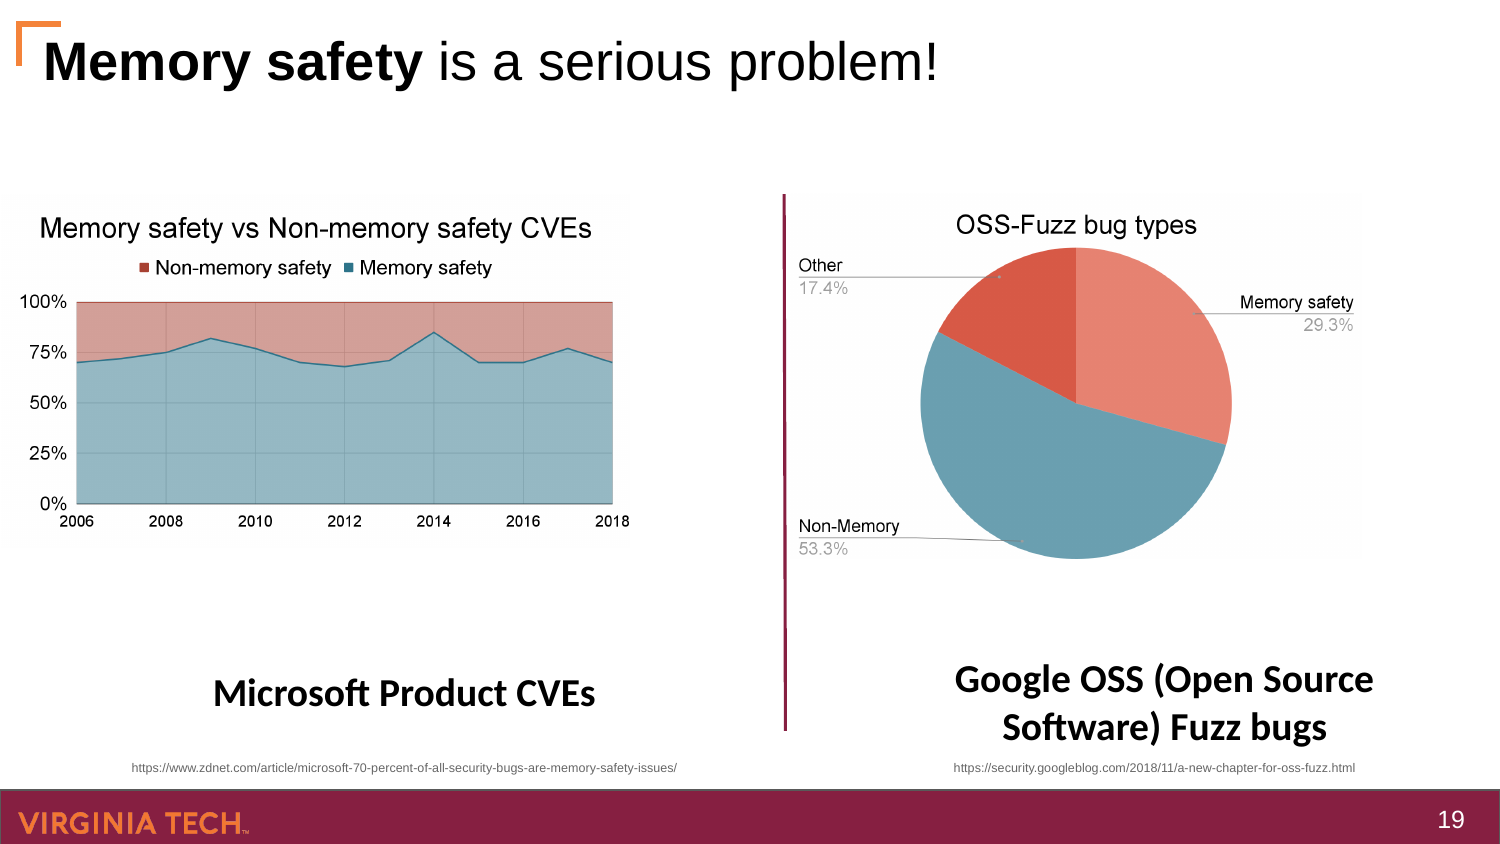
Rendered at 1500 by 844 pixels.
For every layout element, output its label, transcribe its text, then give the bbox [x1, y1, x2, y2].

picture [18, 812, 249, 834]
text_box Google OSS (Open Source Software) Fuzz bugs [886, 638, 1443, 752]
picture [16, 21, 28, 66]
text_box https://www.zdnet.com/article/microsoft-70-percent-of-all-security-bugs-are-memory-safety-issues/ [116, 752, 693, 783]
title Memory safety is a serious problem! [28, 11, 1468, 96]
picture [790, 193, 1363, 559]
picture [0, 193, 631, 548]
text_box https://security.googleblog.com/2018/11/a-new-chapter-for-oss-fuzz.html [866, 752, 1443, 783]
slide_number ‹#› [1390, 793, 1481, 844]
text_box Microsoft Product CVEs [160, 652, 649, 730]
